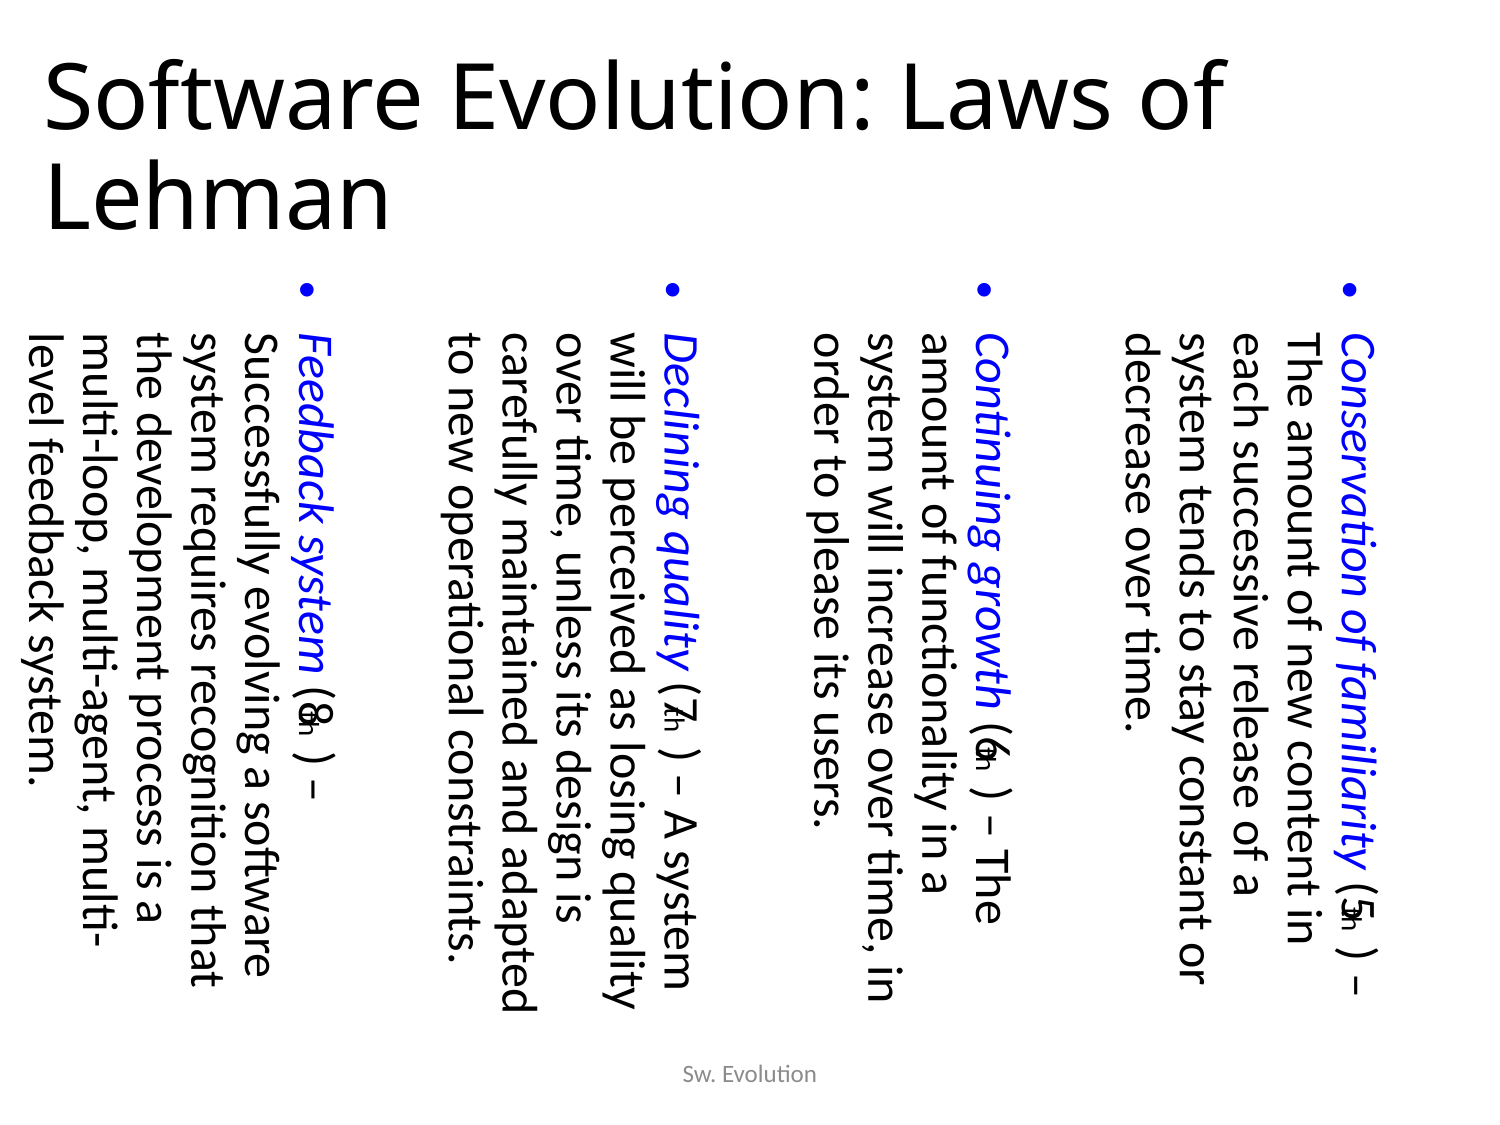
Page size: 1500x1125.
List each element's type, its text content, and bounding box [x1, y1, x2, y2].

text_box Software Evolution: Laws of Lehman [28, 22, 1397, 278]
footer Sw. Evolution [496, 1042, 1004, 1103]
list Conservation of familiarity (5th) – The amount of new content in each successive release of a system tends to stay constant or decrease over time. Continuing growth (6th) – The amount of functionality in a system will increase over time, in order to please its users. Declining quality (7th) – A system will be perceived as losing quality over time, unless its design is carefully maintained and adapted to new operational constraints. Feedback system (8th) – Successfully evolving a software system requires recognition that the development process is a multi-loop, multi-agent, multi-level feedback system. [10, 277, 1457, 1054]
